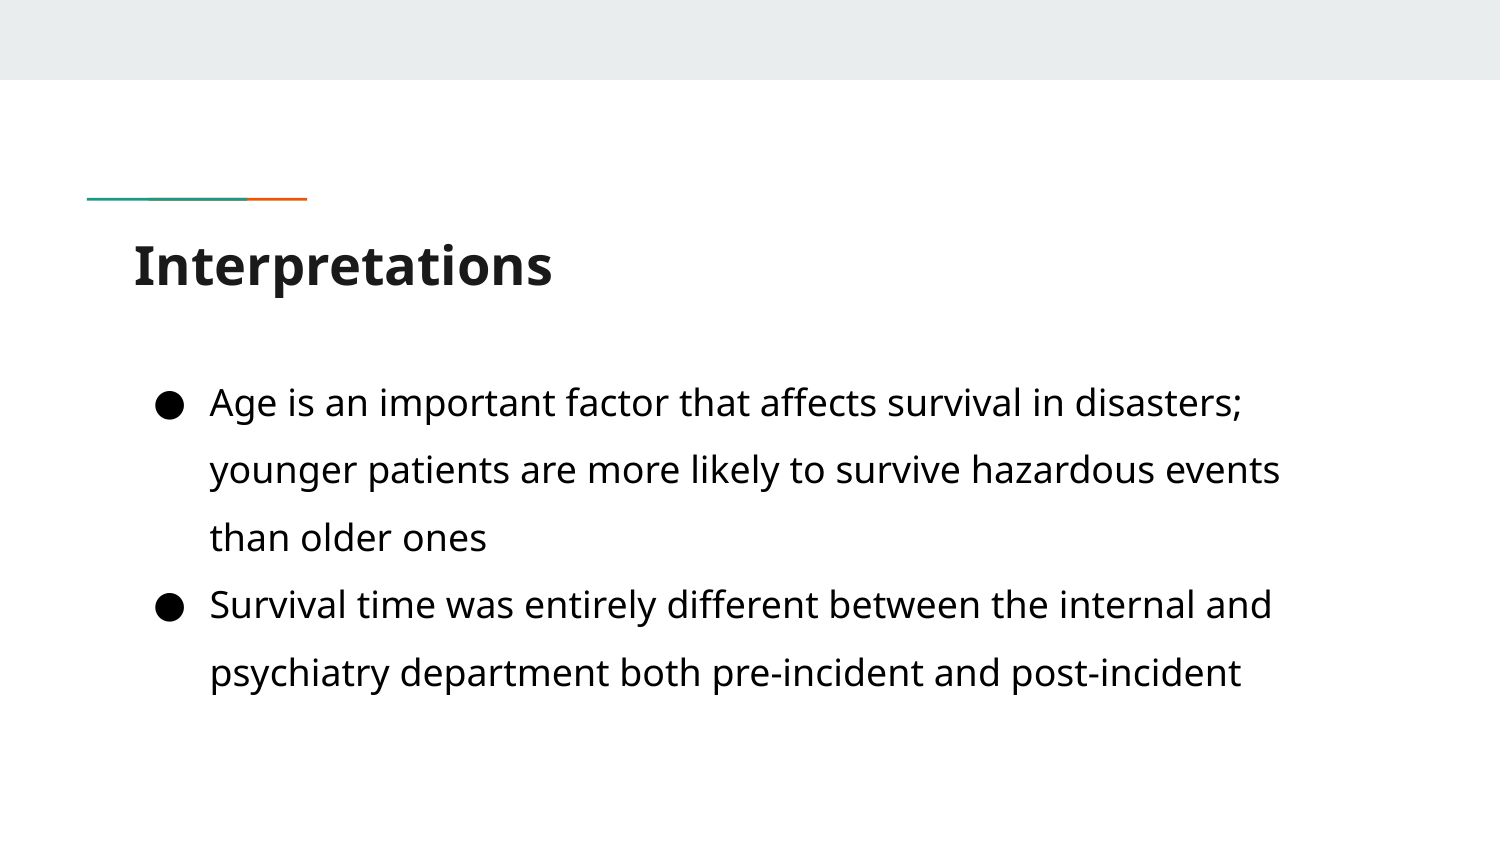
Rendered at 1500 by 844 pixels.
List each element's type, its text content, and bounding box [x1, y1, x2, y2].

list Age is an important factor that affects survival in disasters; younger patients are more likely to survive hazardous events than older ones Survival time was entirely different between the internal and psychiatry department both pre-incident and post-incident [119, 341, 1381, 712]
title Interpretations [119, 216, 1381, 305]
